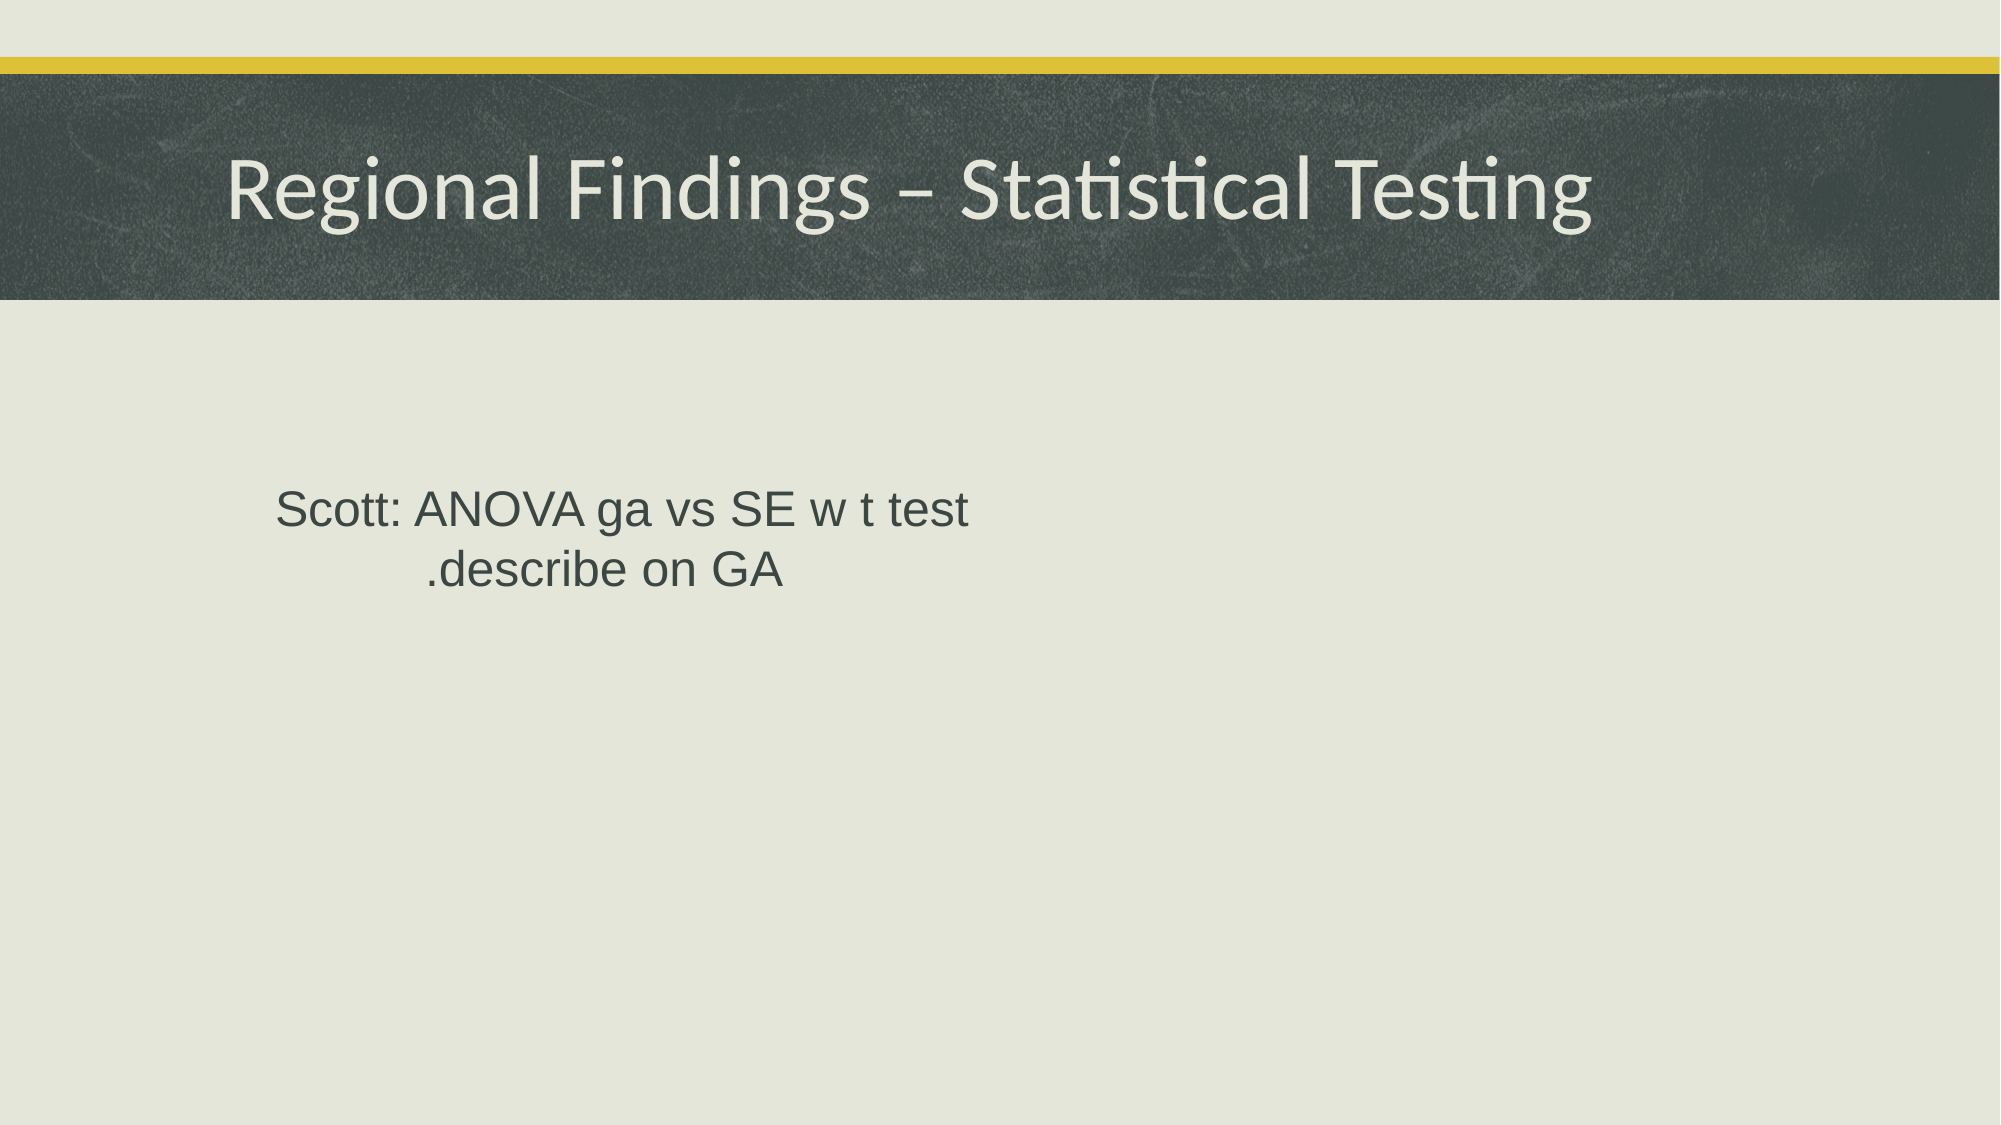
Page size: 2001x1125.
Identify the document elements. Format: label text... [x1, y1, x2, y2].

text_box [234, 384, 1815, 1039]
text_box [209, 359, 1790, 1014]
text_box Scott: ANOVA ga vs SE w t test .describe on GA [259, 409, 1840, 1064]
title Regional Findings – Statistical Testing [210, 76, 1790, 300]
picture [0, 74, 2000, 300]
